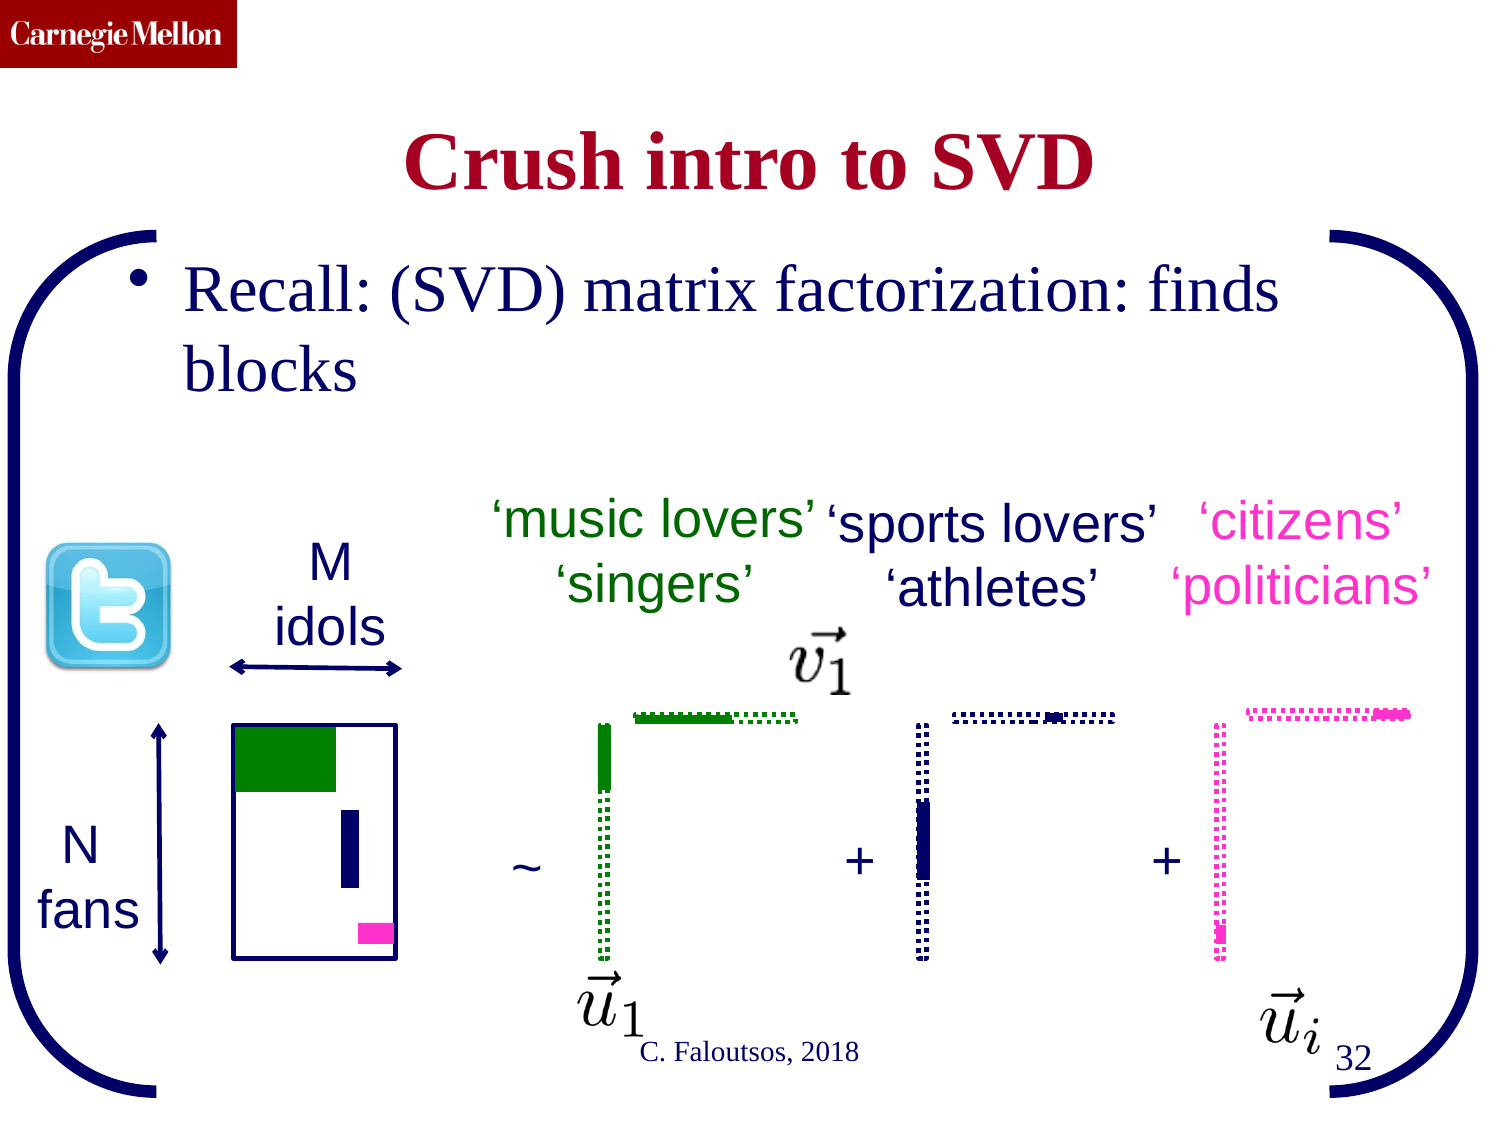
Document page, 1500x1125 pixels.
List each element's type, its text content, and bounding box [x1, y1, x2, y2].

picture [40, 539, 176, 675]
list Given a heterogeneous graph on users, products, sellers and positive/negative ratings with “seed labels” Find the top k most fraudulent users, products and sellers [38, 712, 1414, 965]
title Crush intro to SVD [112, 99, 1388, 213]
slide_number 32 [1074, 1024, 1388, 1101]
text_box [233, 710, 1410, 959]
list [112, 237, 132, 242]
picture [0, 0, 237, 68]
picture [576, 970, 644, 1038]
picture [1259, 987, 1320, 1055]
text_box [13, 236, 1473, 1092]
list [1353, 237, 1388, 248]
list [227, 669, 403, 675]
picture [788, 625, 854, 695]
footer C. Faloutsos, 2018 [512, 1024, 988, 1101]
